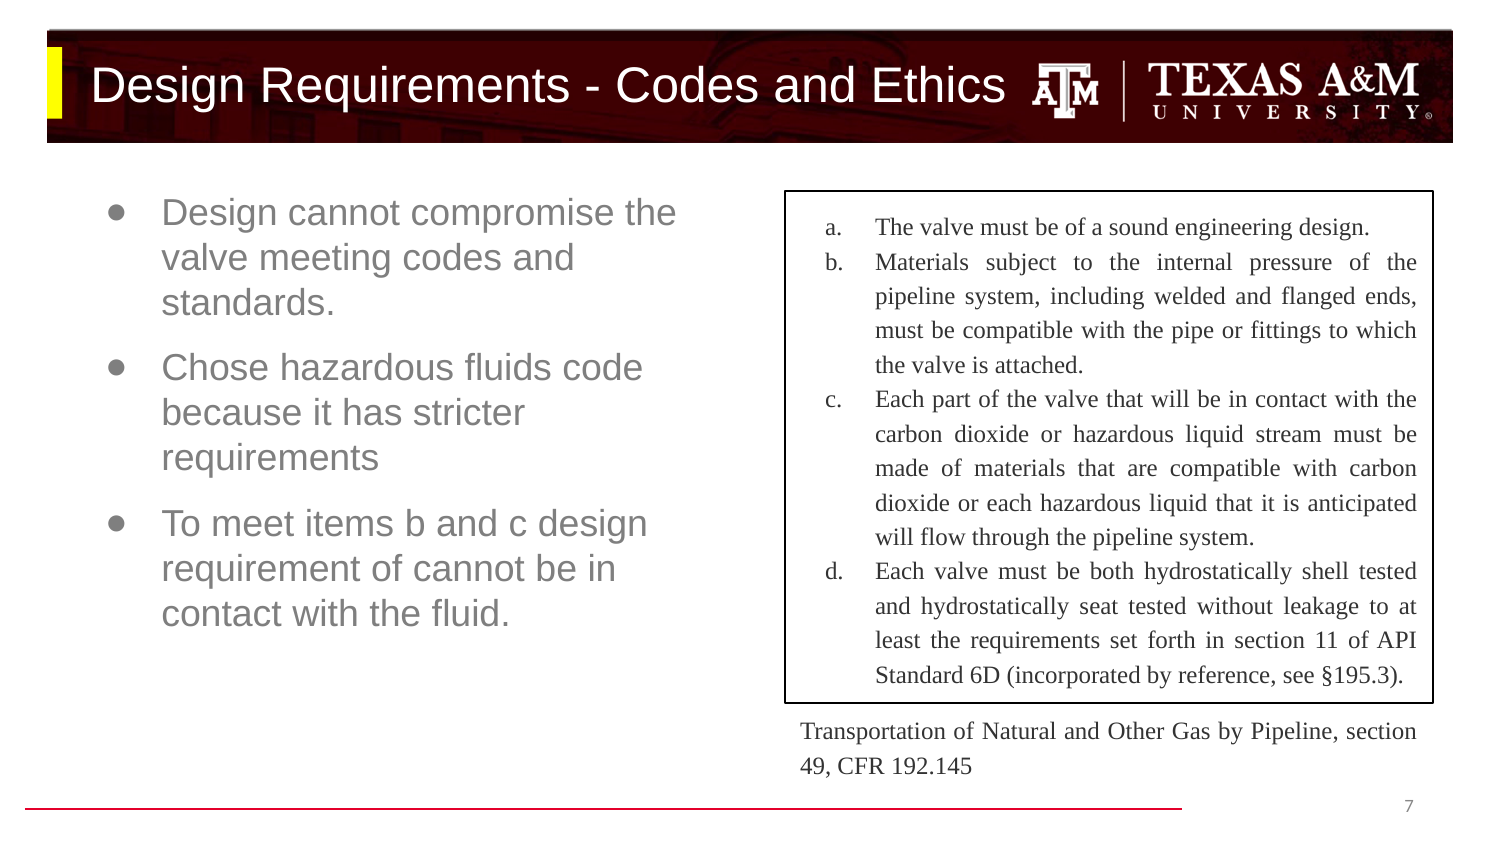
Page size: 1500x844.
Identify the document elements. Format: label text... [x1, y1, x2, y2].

title Design Requirements - Codes and Ethics [79, 12, 1025, 154]
slide_number ‹#› [1074, 782, 1425, 827]
picture [47, 28, 79, 143]
list Design cannot compromise the valve meeting codes and standards. Chose hazardous fluids code because it has stricter requirements To meet items b and c design requirement of cannot be in contact with the fluid. [75, 181, 720, 754]
text_box The valve must be of a sound engineering design. Materials subject to the internal pressure of the pipeline system, including welded and flanged ends, must be compatible with the pipe or fittings to which the valve is attached. Each part of the valve that will be in contact with the carbon dioxide or hazardous liquid stream must be made of materials that are compatible with carbon dioxide or each hazardous liquid that it is anticipated will flow through the pipeline system. Each valve must be both hydrostatically shell tested and hydrostatically seat tested without leakage to at least the requirements set forth in section 11 of API Standard 6D (incorporated by reference, see §195.3). [785, 191, 1433, 695]
text_box Transportation of Natural and Other Gas by Pipeline, section 49, CFR 192.145 [785, 695, 1433, 795]
picture [1025, 28, 1453, 143]
